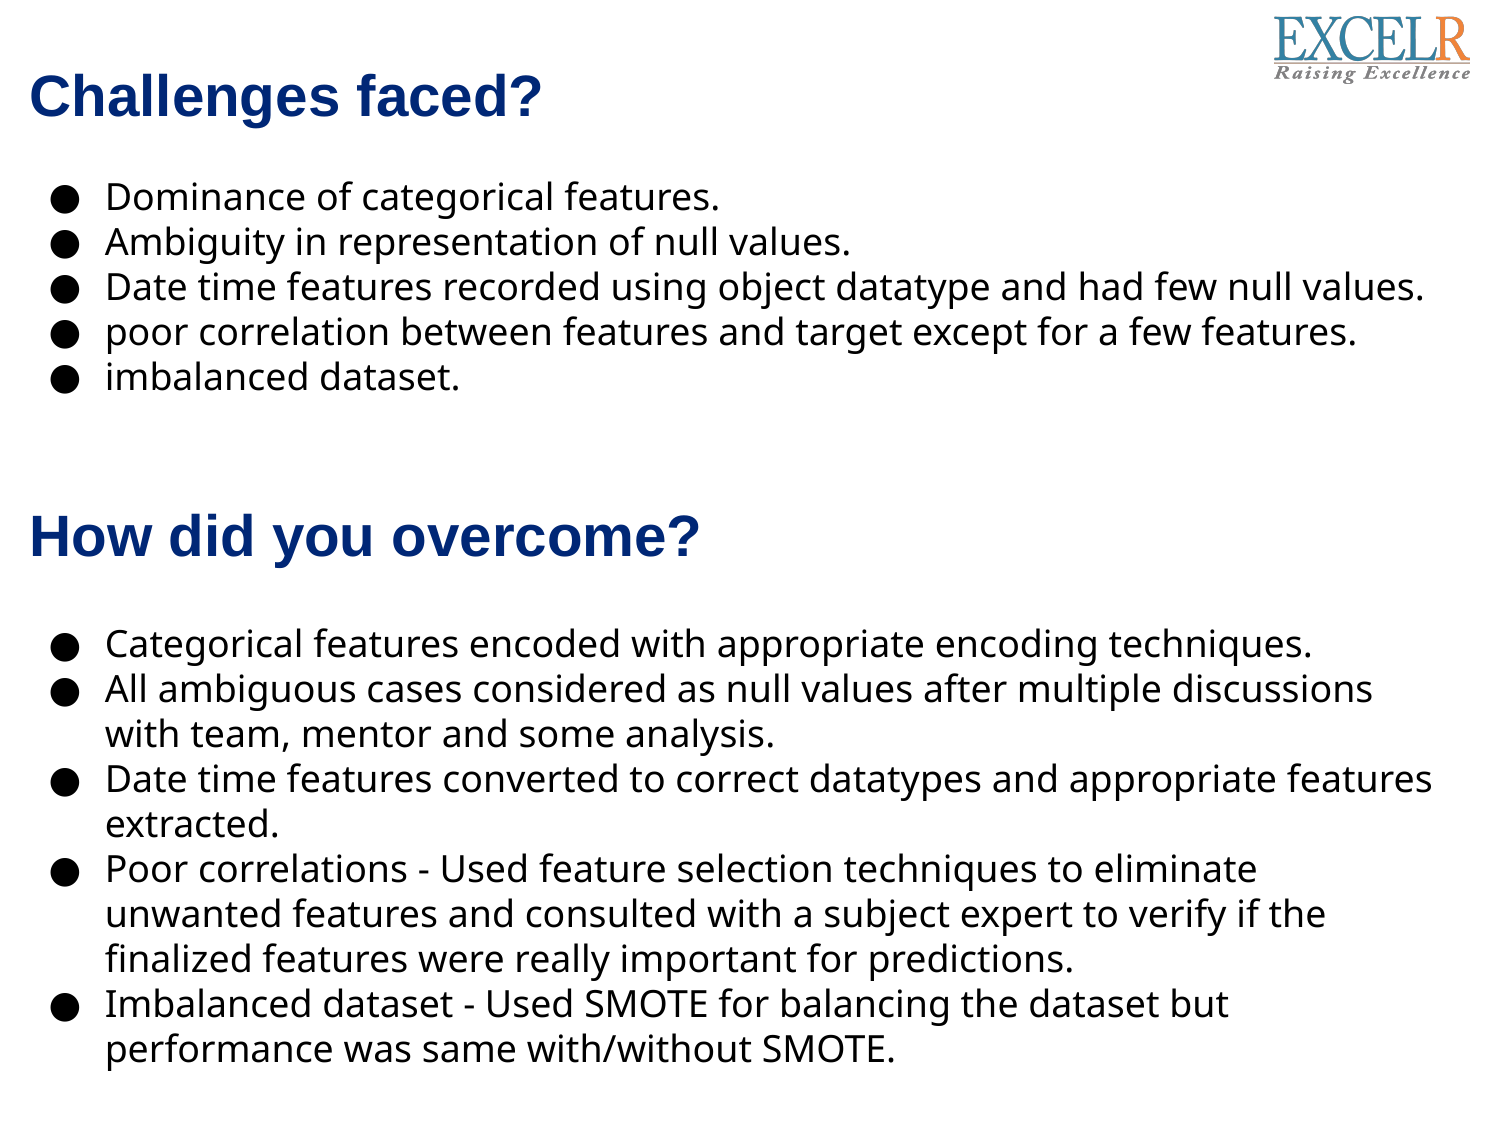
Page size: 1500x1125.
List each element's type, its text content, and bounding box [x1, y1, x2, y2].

text_box Dominance of categorical features. Ambiguity in representation of null values. Date time features recorded using object datatype and had few null values. poor correlation between features and target except for a few features. imbalanced dataset. [14, 157, 1456, 413]
picture [1274, 16, 1470, 85]
text_box Categorical features encoded with appropriate encoding techniques. All ambiguous cases considered as null values after multiple discussions with team, mentor and some analysis. Date time features converted to correct datatypes and appropriate features extracted. Poor correlations - Used feature selection techniques to eliminate unwanted features and consulted with a subject expert to verify if the finalized features were really important for predictions. Imbalanced dataset - Used SMOTE for balancing the dataset but performance was same with/without SMOTE. [14, 605, 1456, 1086]
text_box Challenges faced? [14, 50, 583, 136]
text_box How did you overcome? [14, 490, 731, 576]
